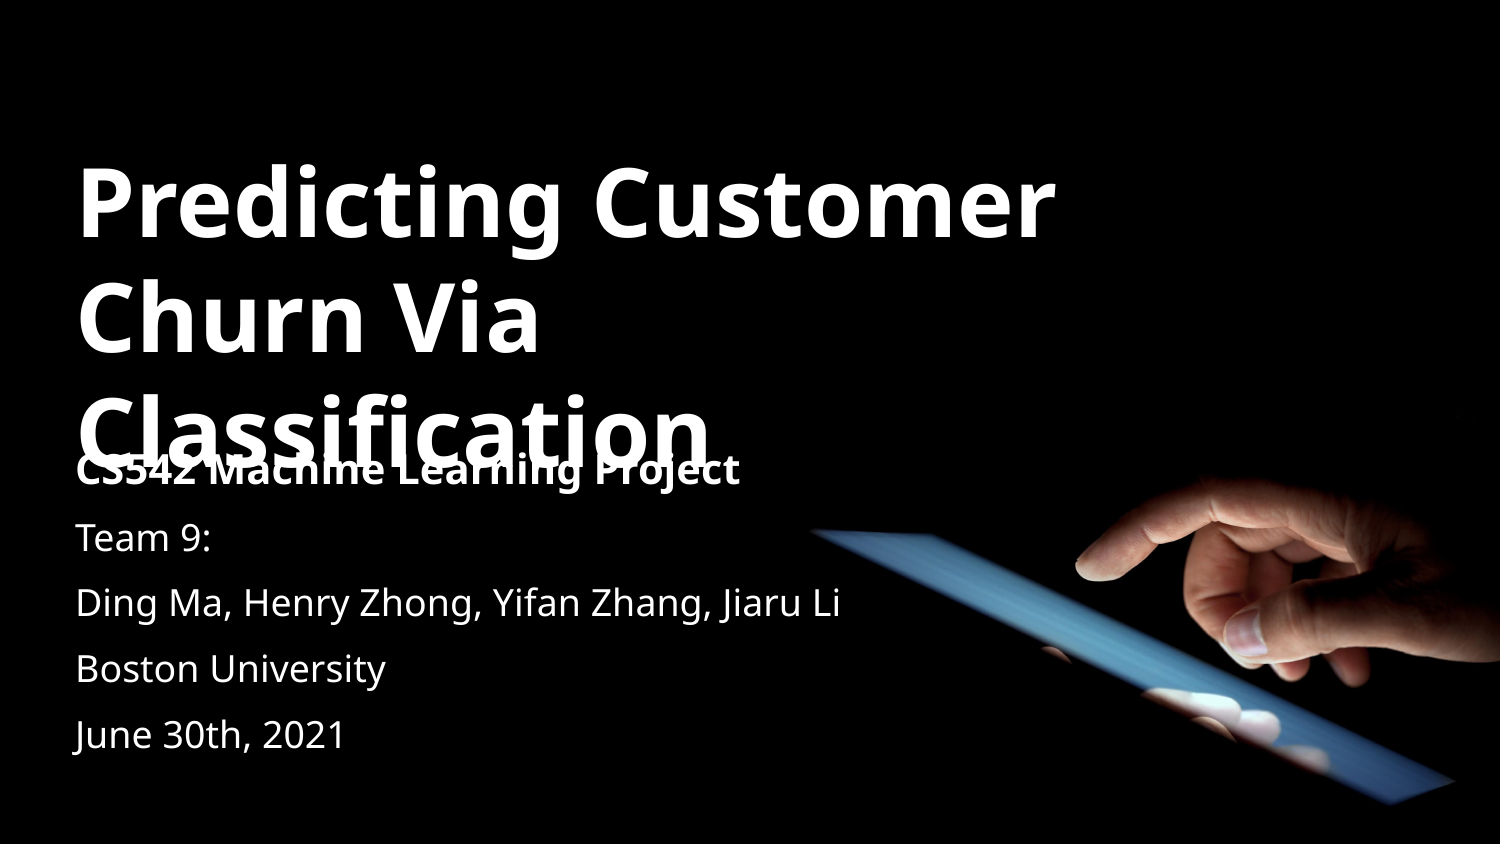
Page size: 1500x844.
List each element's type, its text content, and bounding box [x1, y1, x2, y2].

picture [760, 350, 1500, 844]
title Predicting Customer Churn Via Classification [75, 142, 1104, 428]
text_box CS542 Machine Learning Project Team 9: Ding Ma, Henry Zhong, Yifan Zhang, Jiaru Li Boston University June 30th, 2021 [74, 442, 755, 588]
